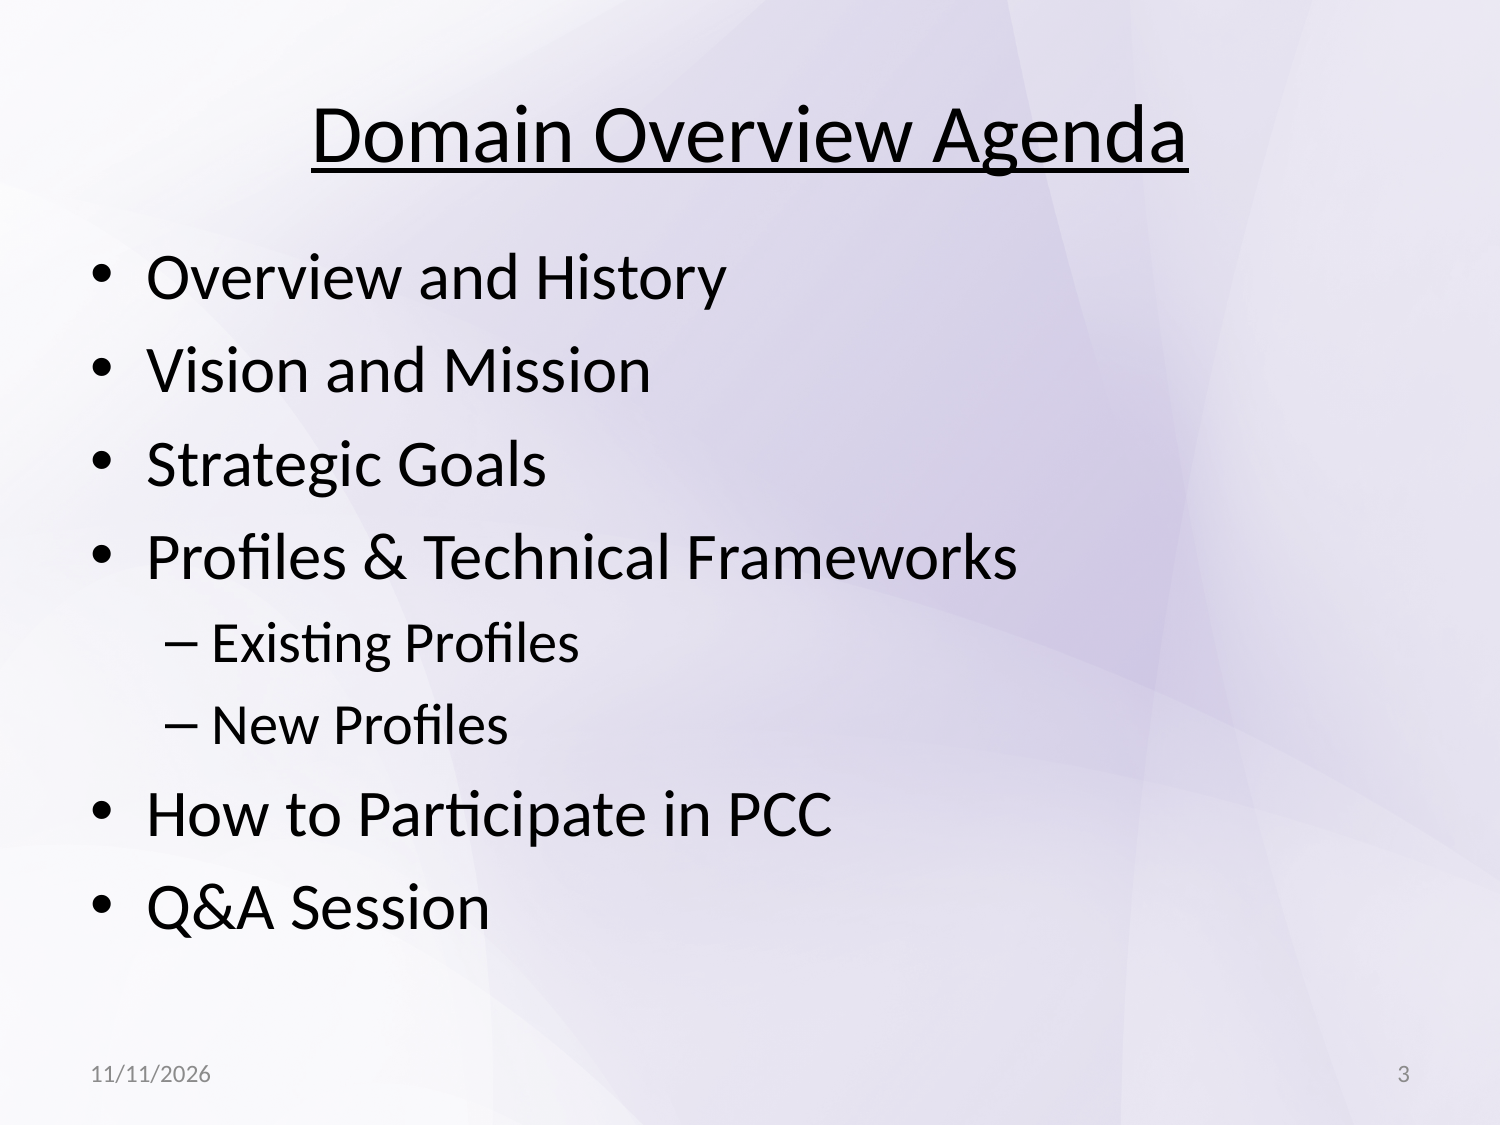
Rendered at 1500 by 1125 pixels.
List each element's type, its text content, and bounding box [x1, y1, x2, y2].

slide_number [75, 1042, 425, 1103]
list Overview and History Vision and Mission Strategic Goals Profiles & Technical Frameworks Existing Profiles New Profiles How to Participate in PCC Q&A Session [75, 224, 1425, 1055]
slide_number 3 [1074, 1042, 1425, 1103]
title Domain Overview Agenda [75, 45, 1425, 213]
